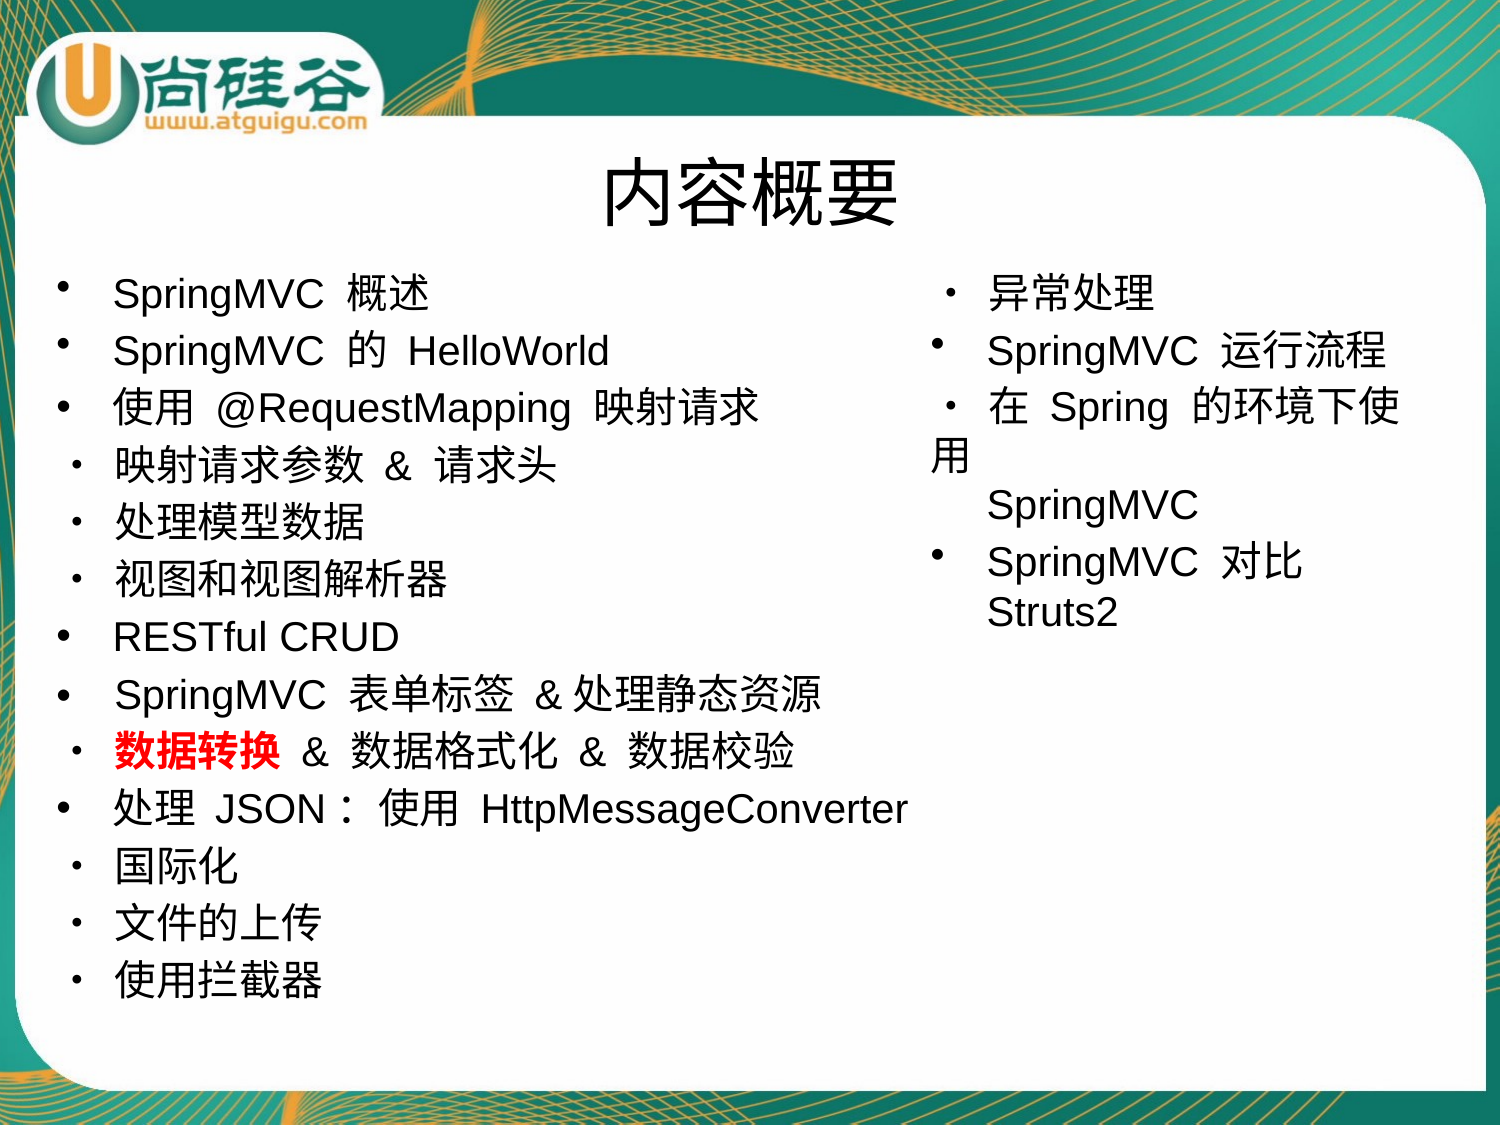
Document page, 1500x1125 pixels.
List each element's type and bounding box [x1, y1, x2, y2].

picture [0, 0, 1500, 1125]
list [54, 266, 1446, 1005]
text_box [928, 266, 1440, 635]
title [225, 134, 1275, 266]
